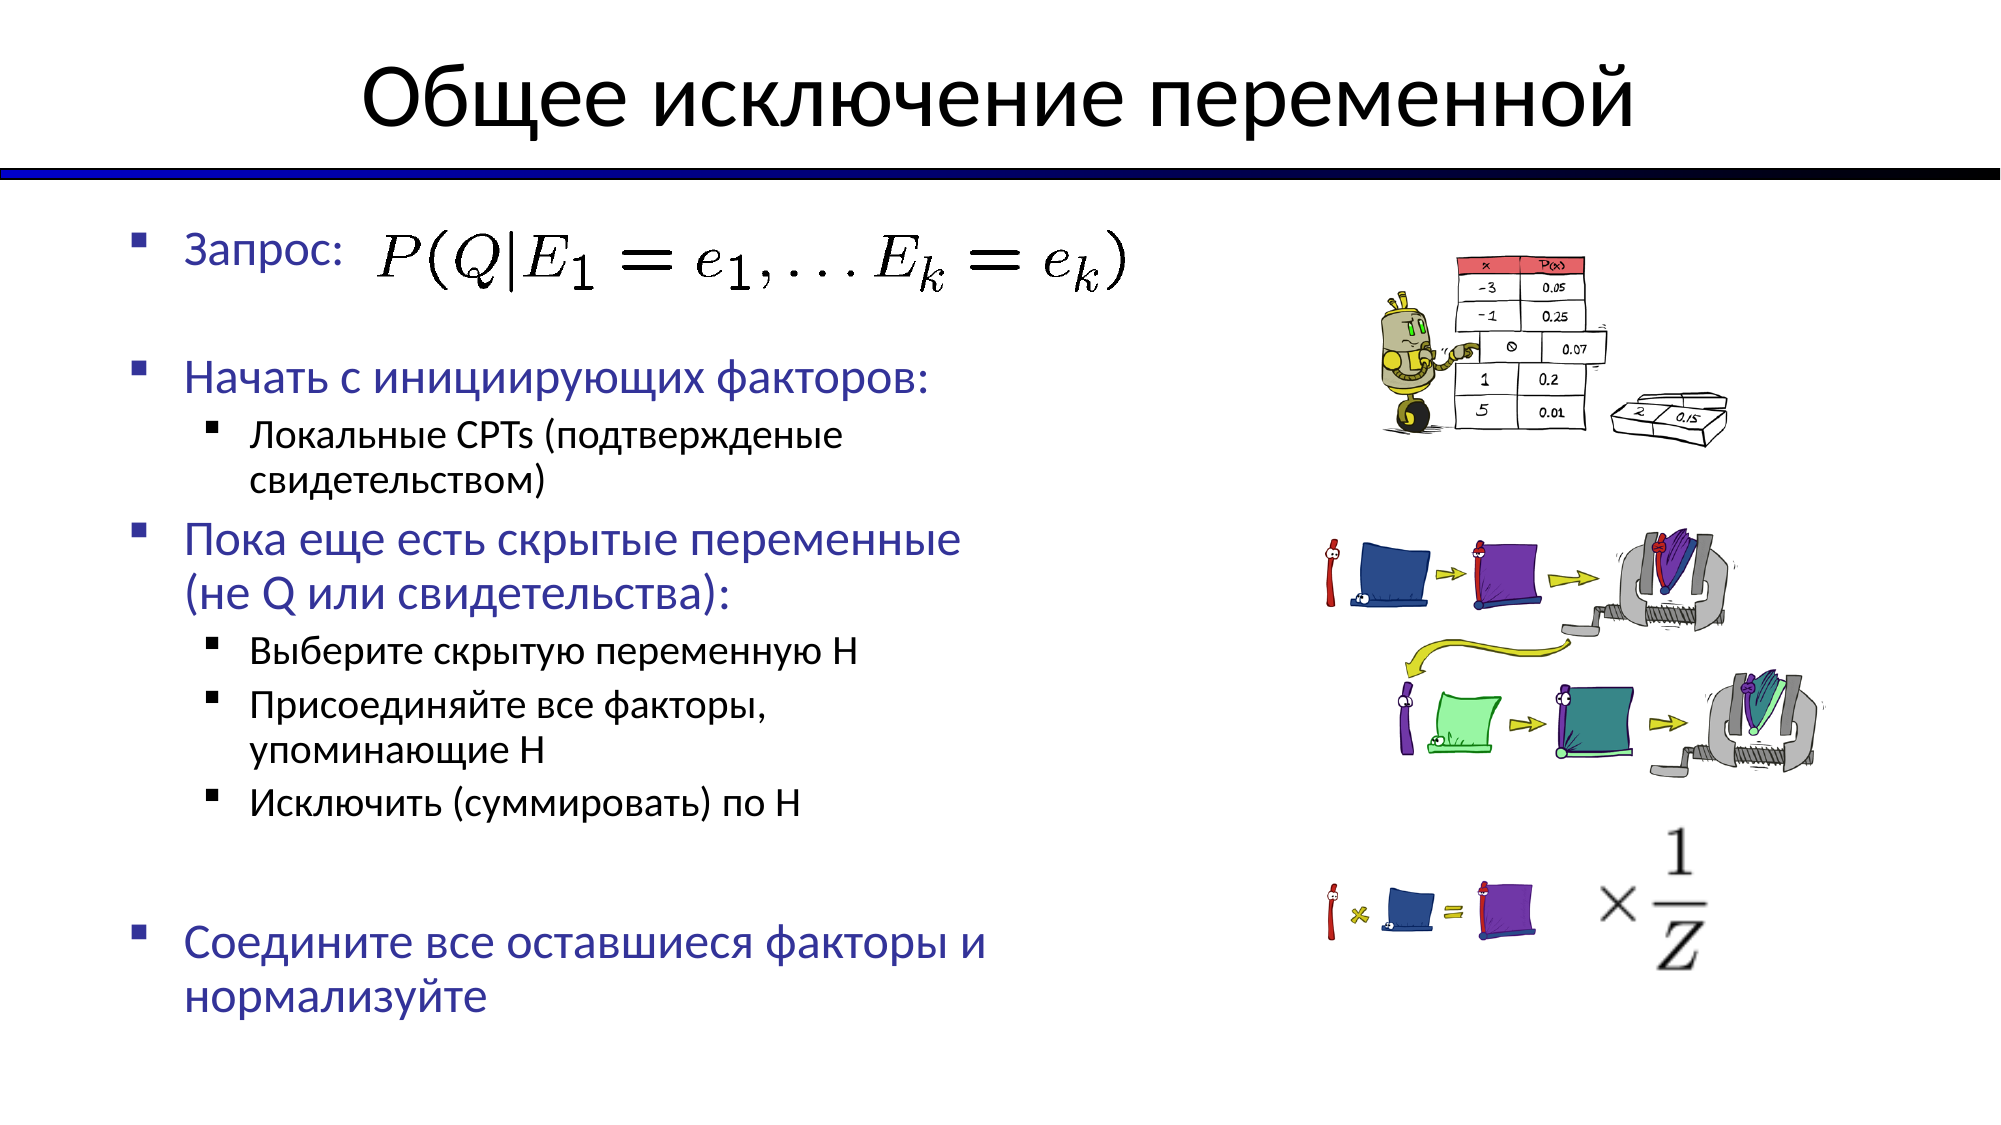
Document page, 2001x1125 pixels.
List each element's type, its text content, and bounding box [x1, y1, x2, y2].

list Запрос: Начать с инициирующих факторов: Локальные CPTs (подтвержденые свидетельством) Пока еще есть скрытые переменные (не Q или свидетельства): Выберите скрытую переменную H Присоединяйте все факторы, упоминающие H Исключить (суммировать) по H Соедините все оставшиеся факторы и нормализуйте [112, 214, 1038, 933]
picture [374, 227, 1126, 295]
title Общее исключение переменной [0, 0, 2000, 184]
picture [1324, 527, 1827, 782]
picture [1599, 824, 1713, 973]
picture [1322, 874, 1538, 943]
picture [1362, 239, 1733, 453]
